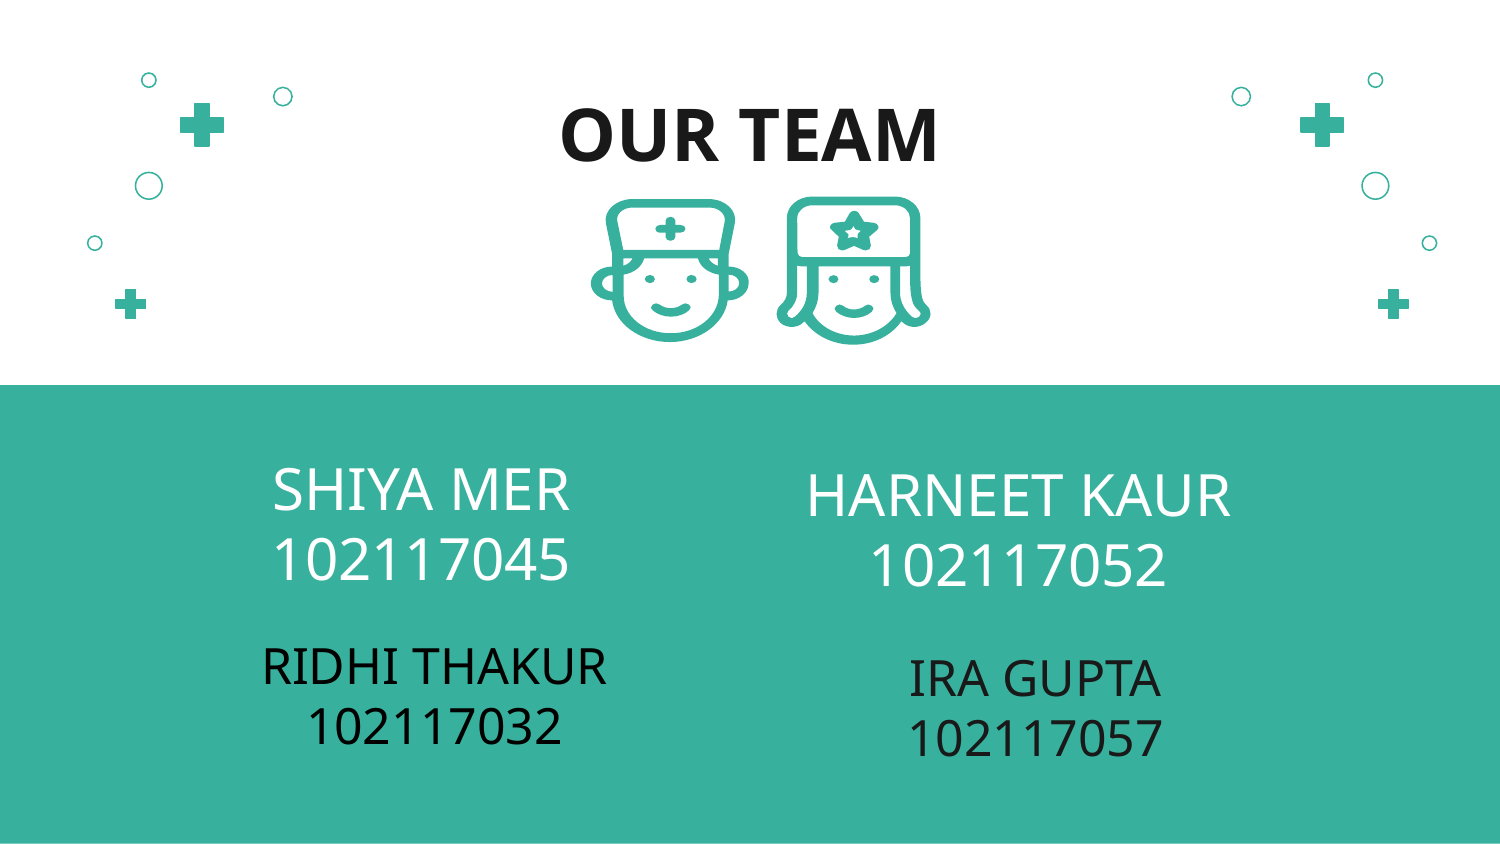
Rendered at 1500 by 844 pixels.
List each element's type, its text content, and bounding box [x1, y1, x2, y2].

subtitle SHIYA MER 102117045 [172, 459, 671, 608]
text_box RIDHI THAKUR 102117032 [59, 627, 810, 763]
title OUR TEAM [296, 85, 1226, 180]
text_box HARNEET KAUR 102117052 [643, 450, 1394, 606]
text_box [774, 196, 933, 345]
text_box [87, 72, 293, 325]
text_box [1231, 72, 1437, 325]
subtitle IRA GUPTA 102117057 [796, 664, 1274, 782]
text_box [590, 198, 751, 343]
